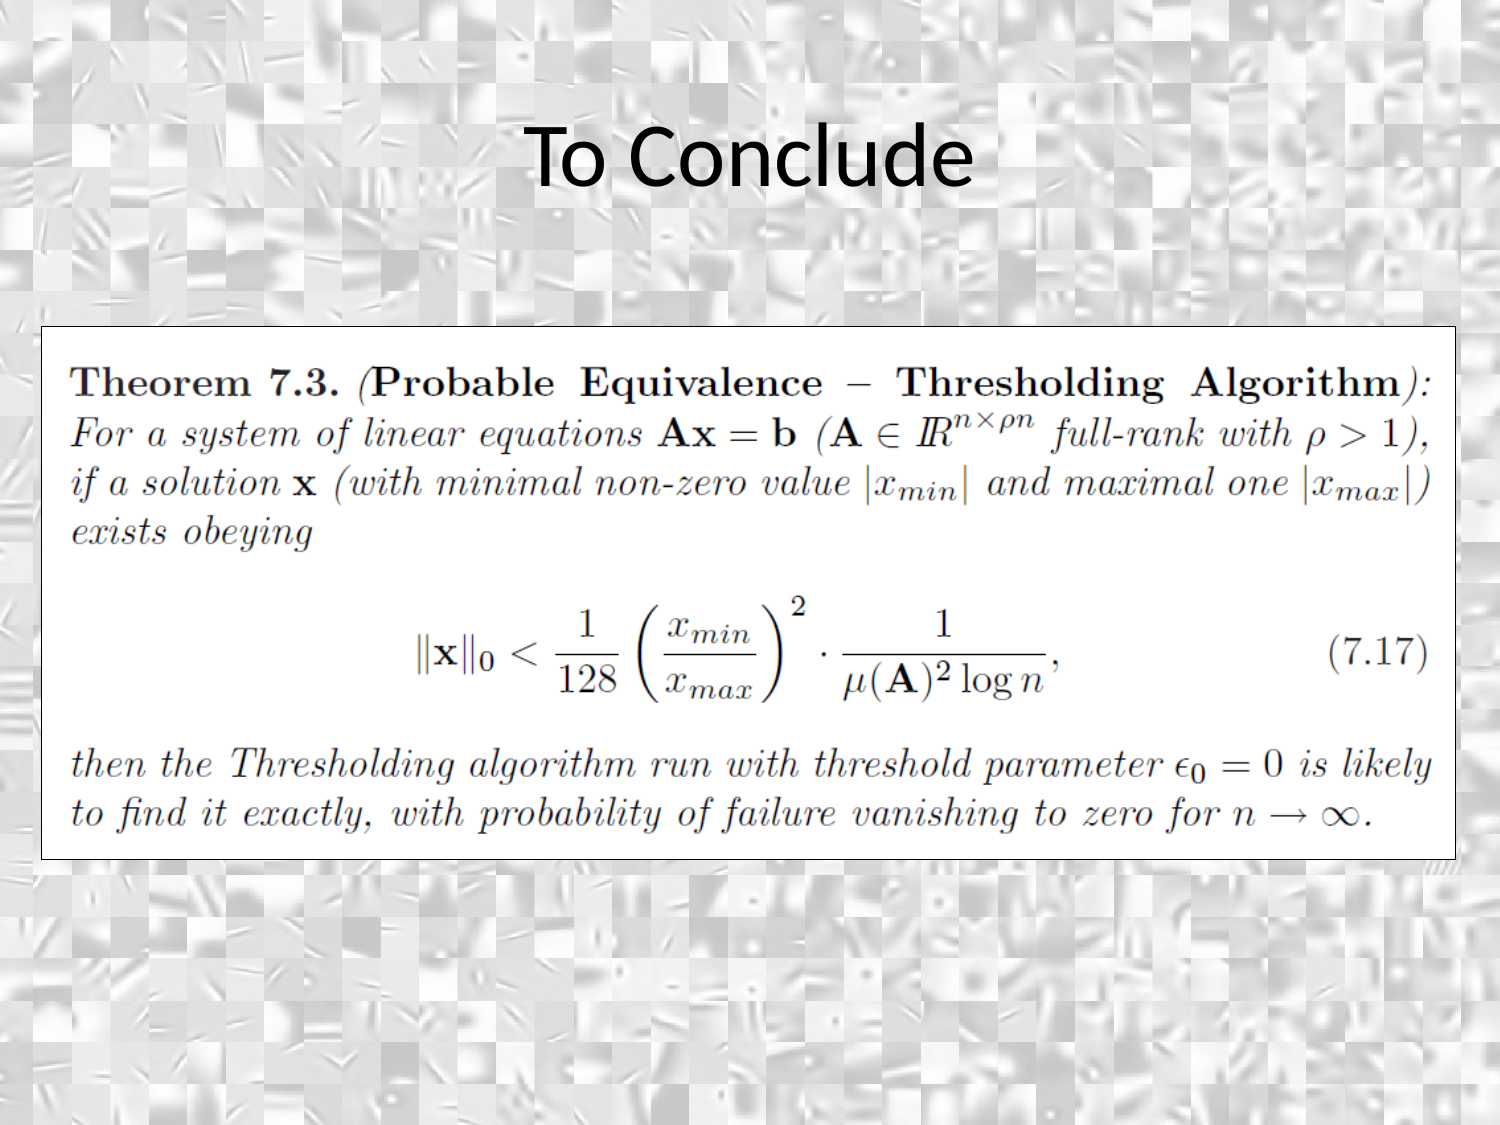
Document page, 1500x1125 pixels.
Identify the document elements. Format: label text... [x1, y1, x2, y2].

picture [40, 325, 1457, 860]
text_box [0, 0, 1500, 1125]
text_box To Conclude [74, 56, 1425, 244]
